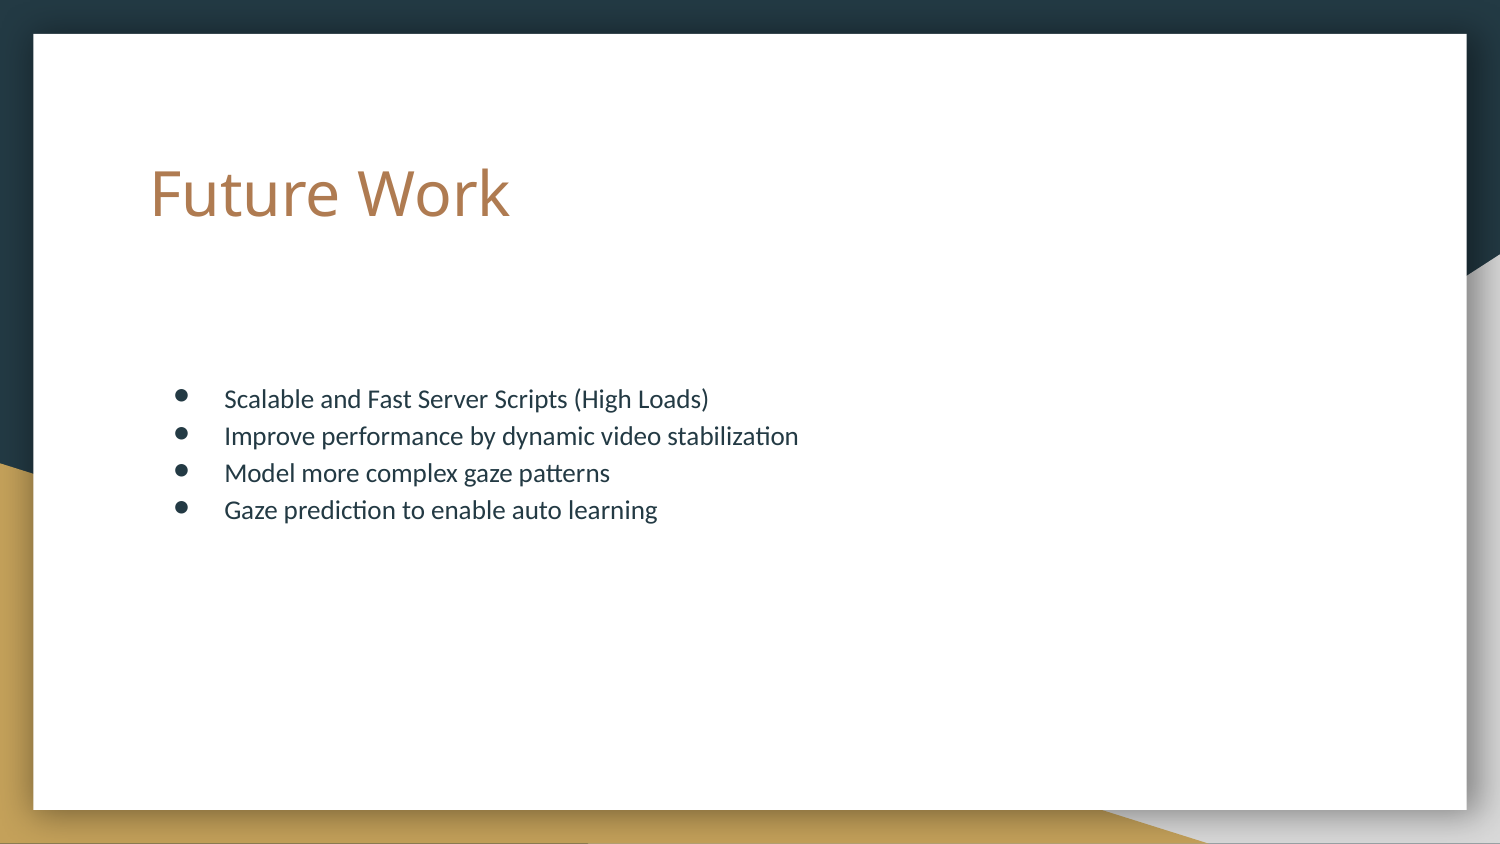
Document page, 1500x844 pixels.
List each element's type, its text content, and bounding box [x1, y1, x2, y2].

title Future Work [134, 138, 1366, 295]
list Scalable and Fast Server Scripts (High Loads) Improve performance by dynamic video stabilization Model more complex gaze patterns Gaze prediction to enable auto learning [134, 295, 1366, 697]
